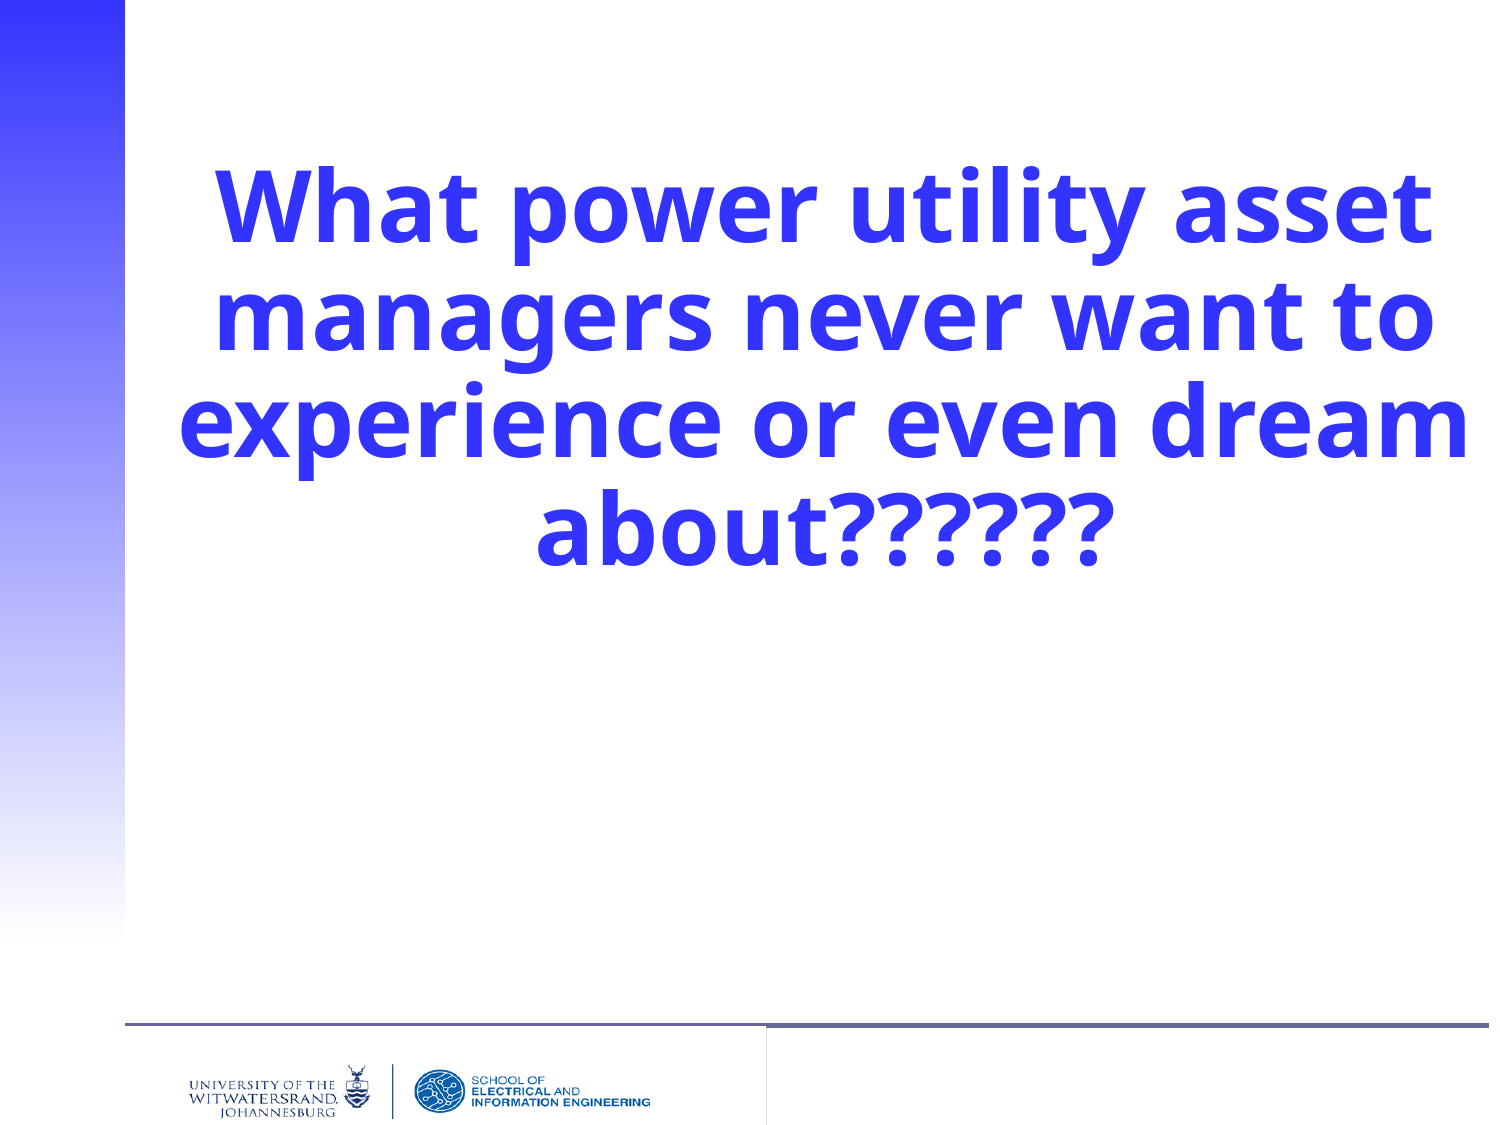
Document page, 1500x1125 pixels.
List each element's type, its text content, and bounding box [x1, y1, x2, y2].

picture [125, 1025, 767, 1125]
title What power utility asset managers never want to experience or even dream about?????? [156, 37, 1495, 675]
text_box [162, 287, 1500, 813]
